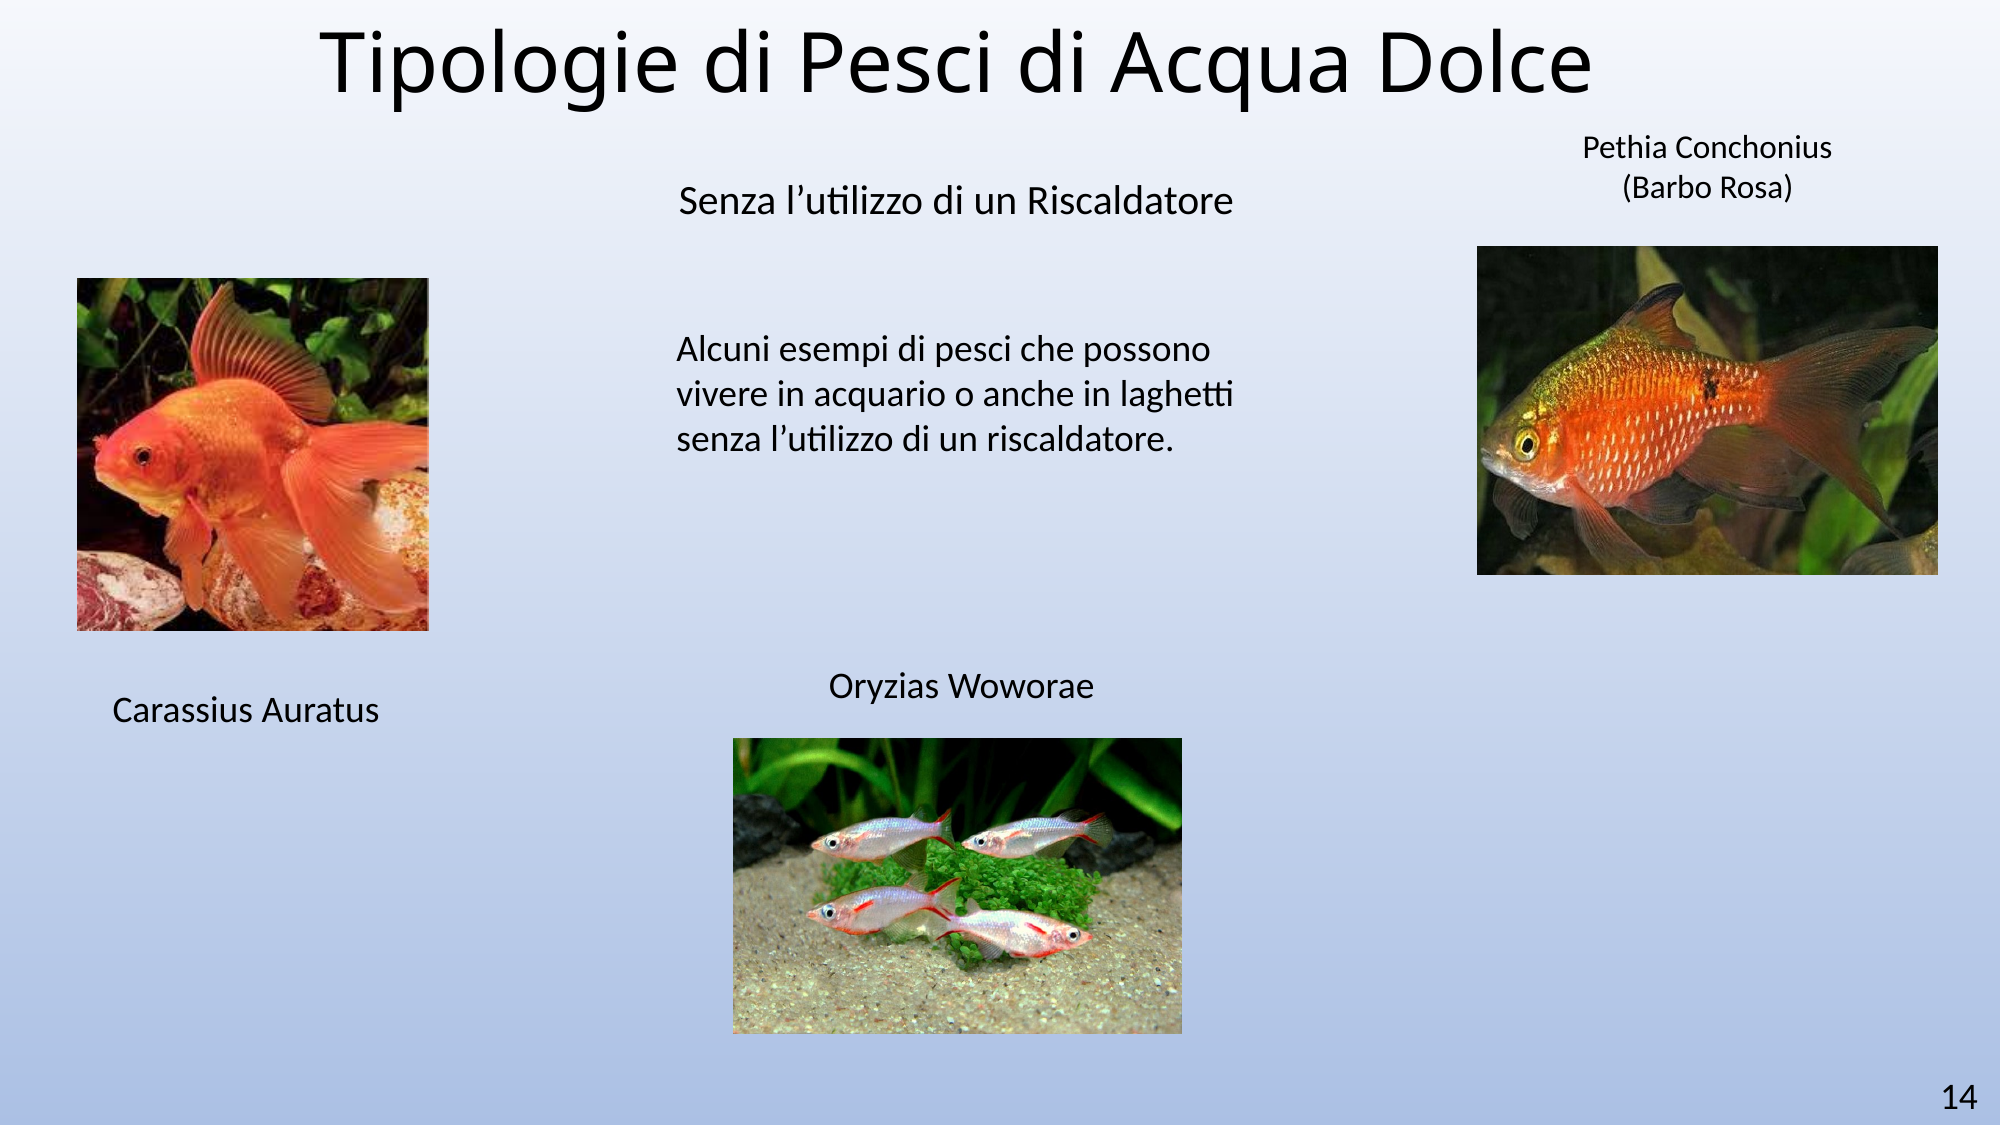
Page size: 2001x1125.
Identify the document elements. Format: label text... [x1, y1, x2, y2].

picture [77, 278, 429, 631]
picture [1477, 246, 1938, 575]
text_box 14 [1925, 1064, 2000, 1125]
title Tipologie di Pesci di Acqua Dolce [207, 0, 1708, 118]
text_box Oryzias Woworae [814, 653, 1248, 713]
text_box Alcuni esempi di pesci che possono vivere in acquario o anche in laghetti senza l’utilizzo di un riscaldatore. [661, 316, 1306, 466]
text_box Carassius Auratus [97, 678, 429, 738]
text_box Pethia Conchonius (Barbo Rosa) [1528, 117, 1887, 213]
picture [733, 738, 1182, 1035]
text_box Senza l’utilizzo di un Riscaldatore [663, 165, 1352, 231]
